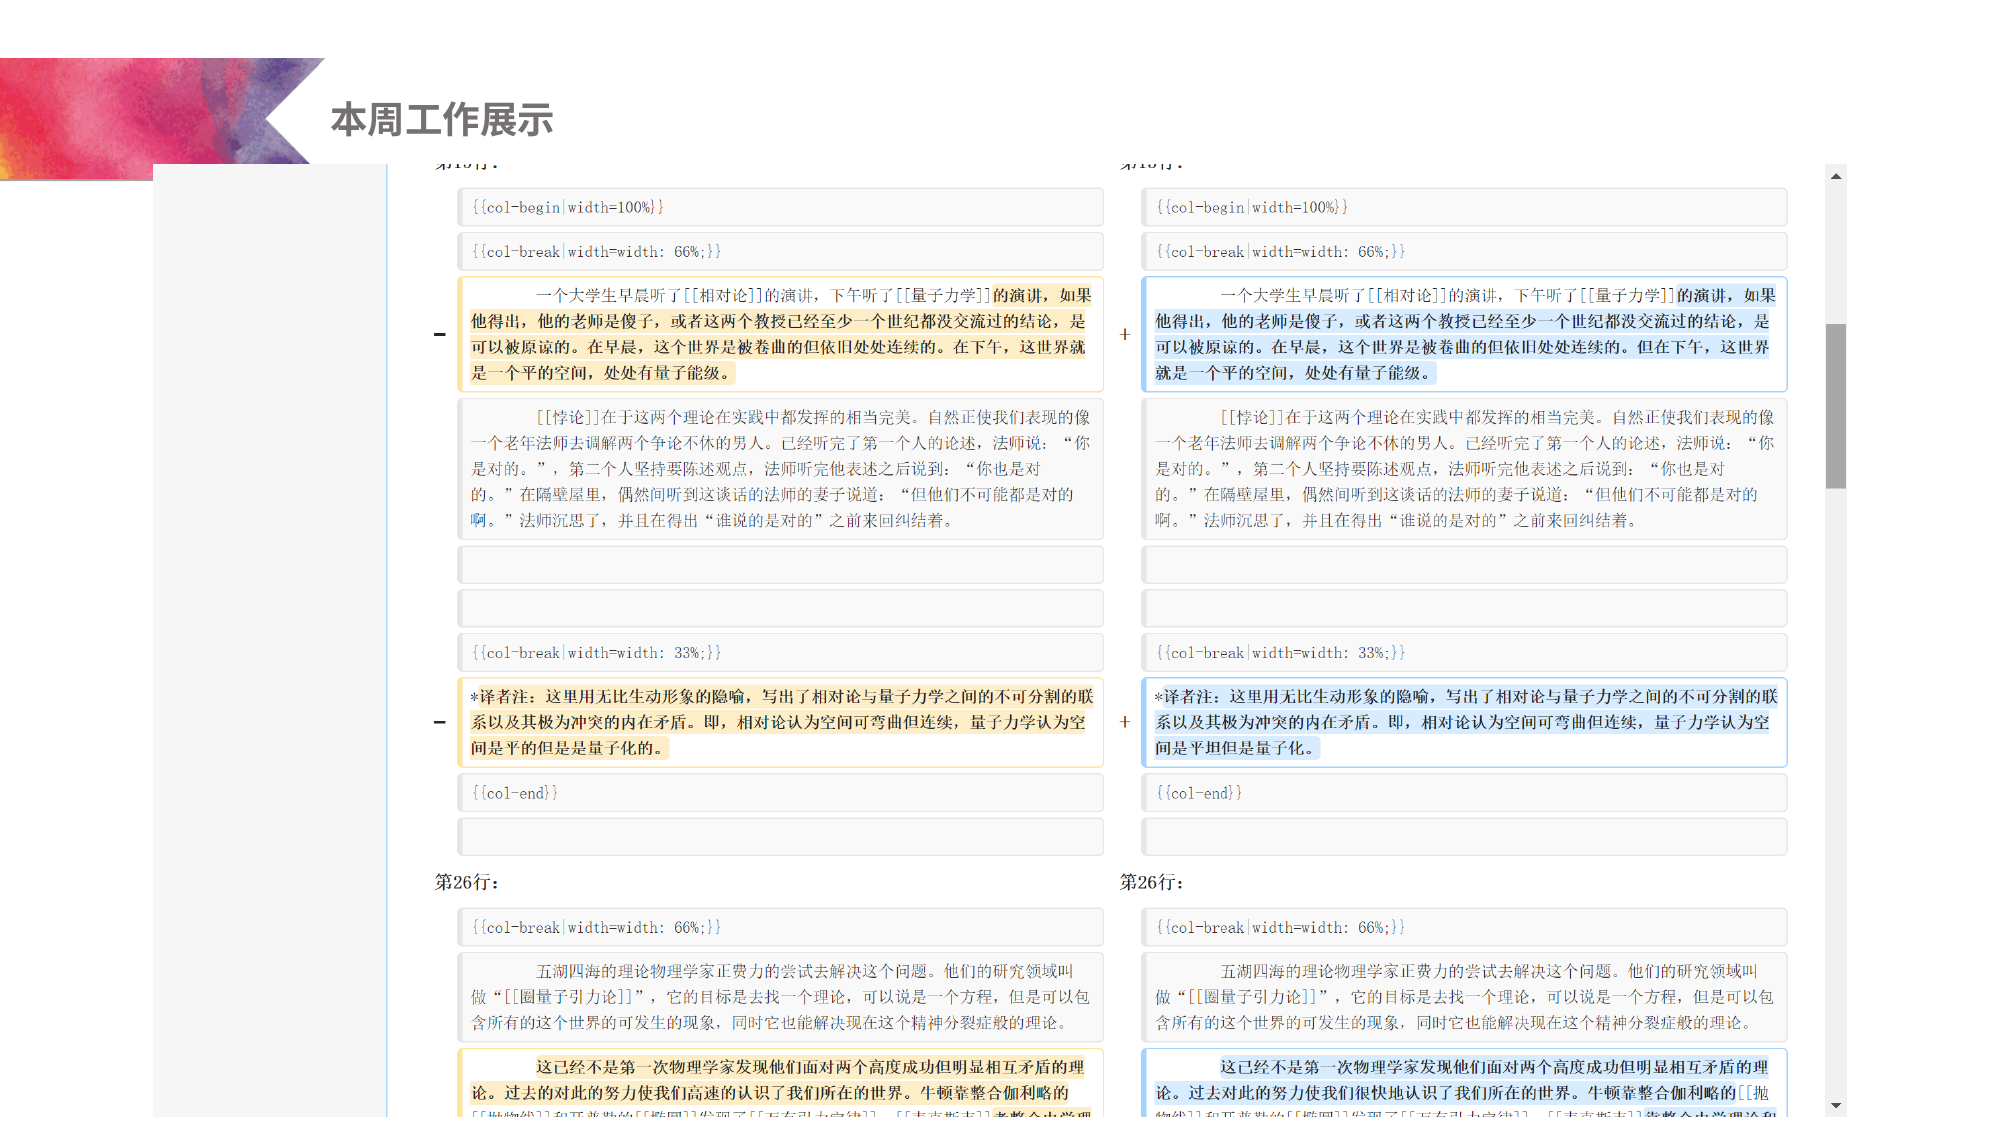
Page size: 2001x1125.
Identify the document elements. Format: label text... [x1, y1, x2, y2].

text_box 本周工作展示 [329, 88, 570, 149]
picture [0, 58, 1848, 1118]
